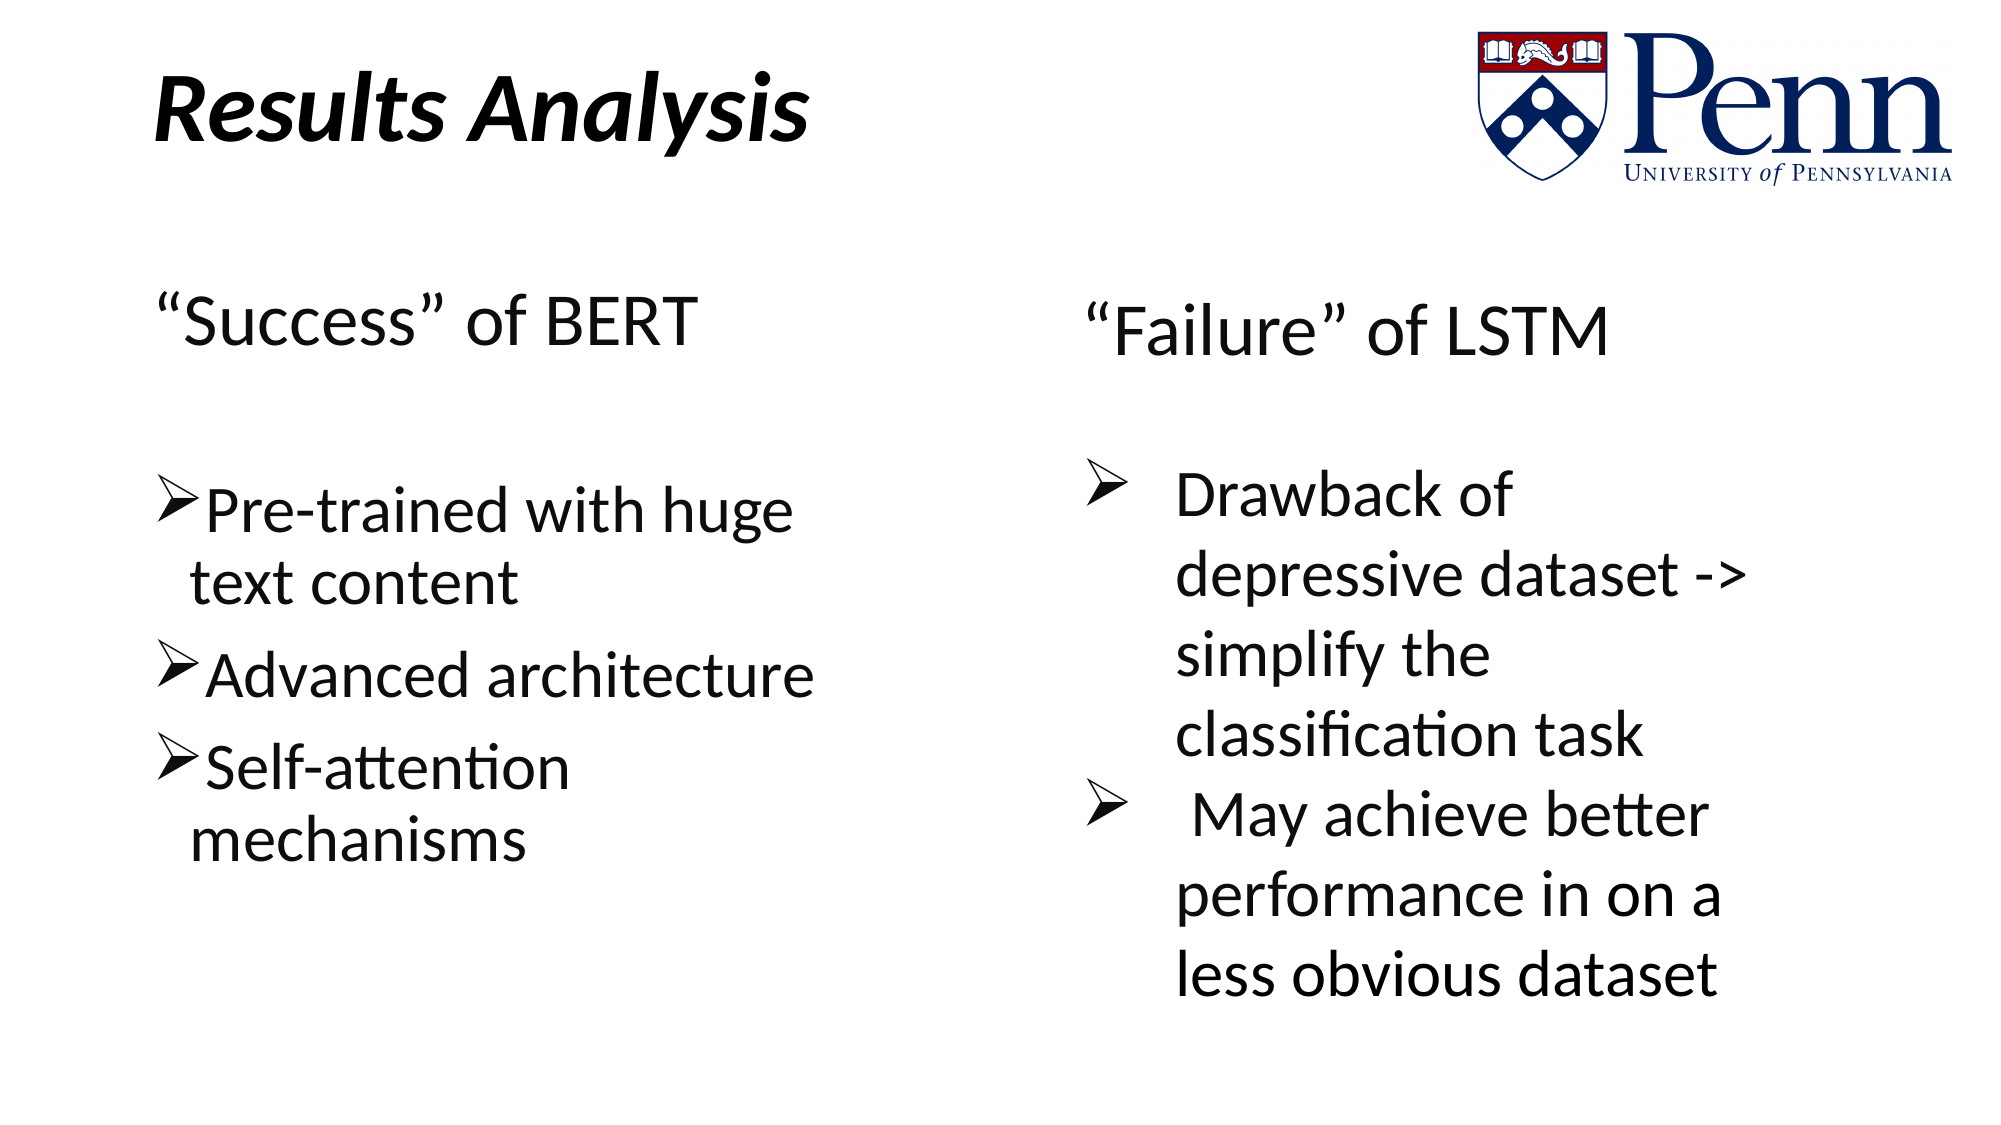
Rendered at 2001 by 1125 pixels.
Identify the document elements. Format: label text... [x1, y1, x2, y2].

text_box “Failure” of LSTM Drawback of depressive dataset -> simplify the classification task May achieve better performance in on a less obvious dataset [1067, 272, 1821, 1018]
list “Success” of BERT Pre-trained with huge text content Advanced architecture Self-attention mechanisms [137, 272, 854, 1012]
picture [1475, 29, 1952, 186]
title Results Analysis [137, 31, 1863, 187]
